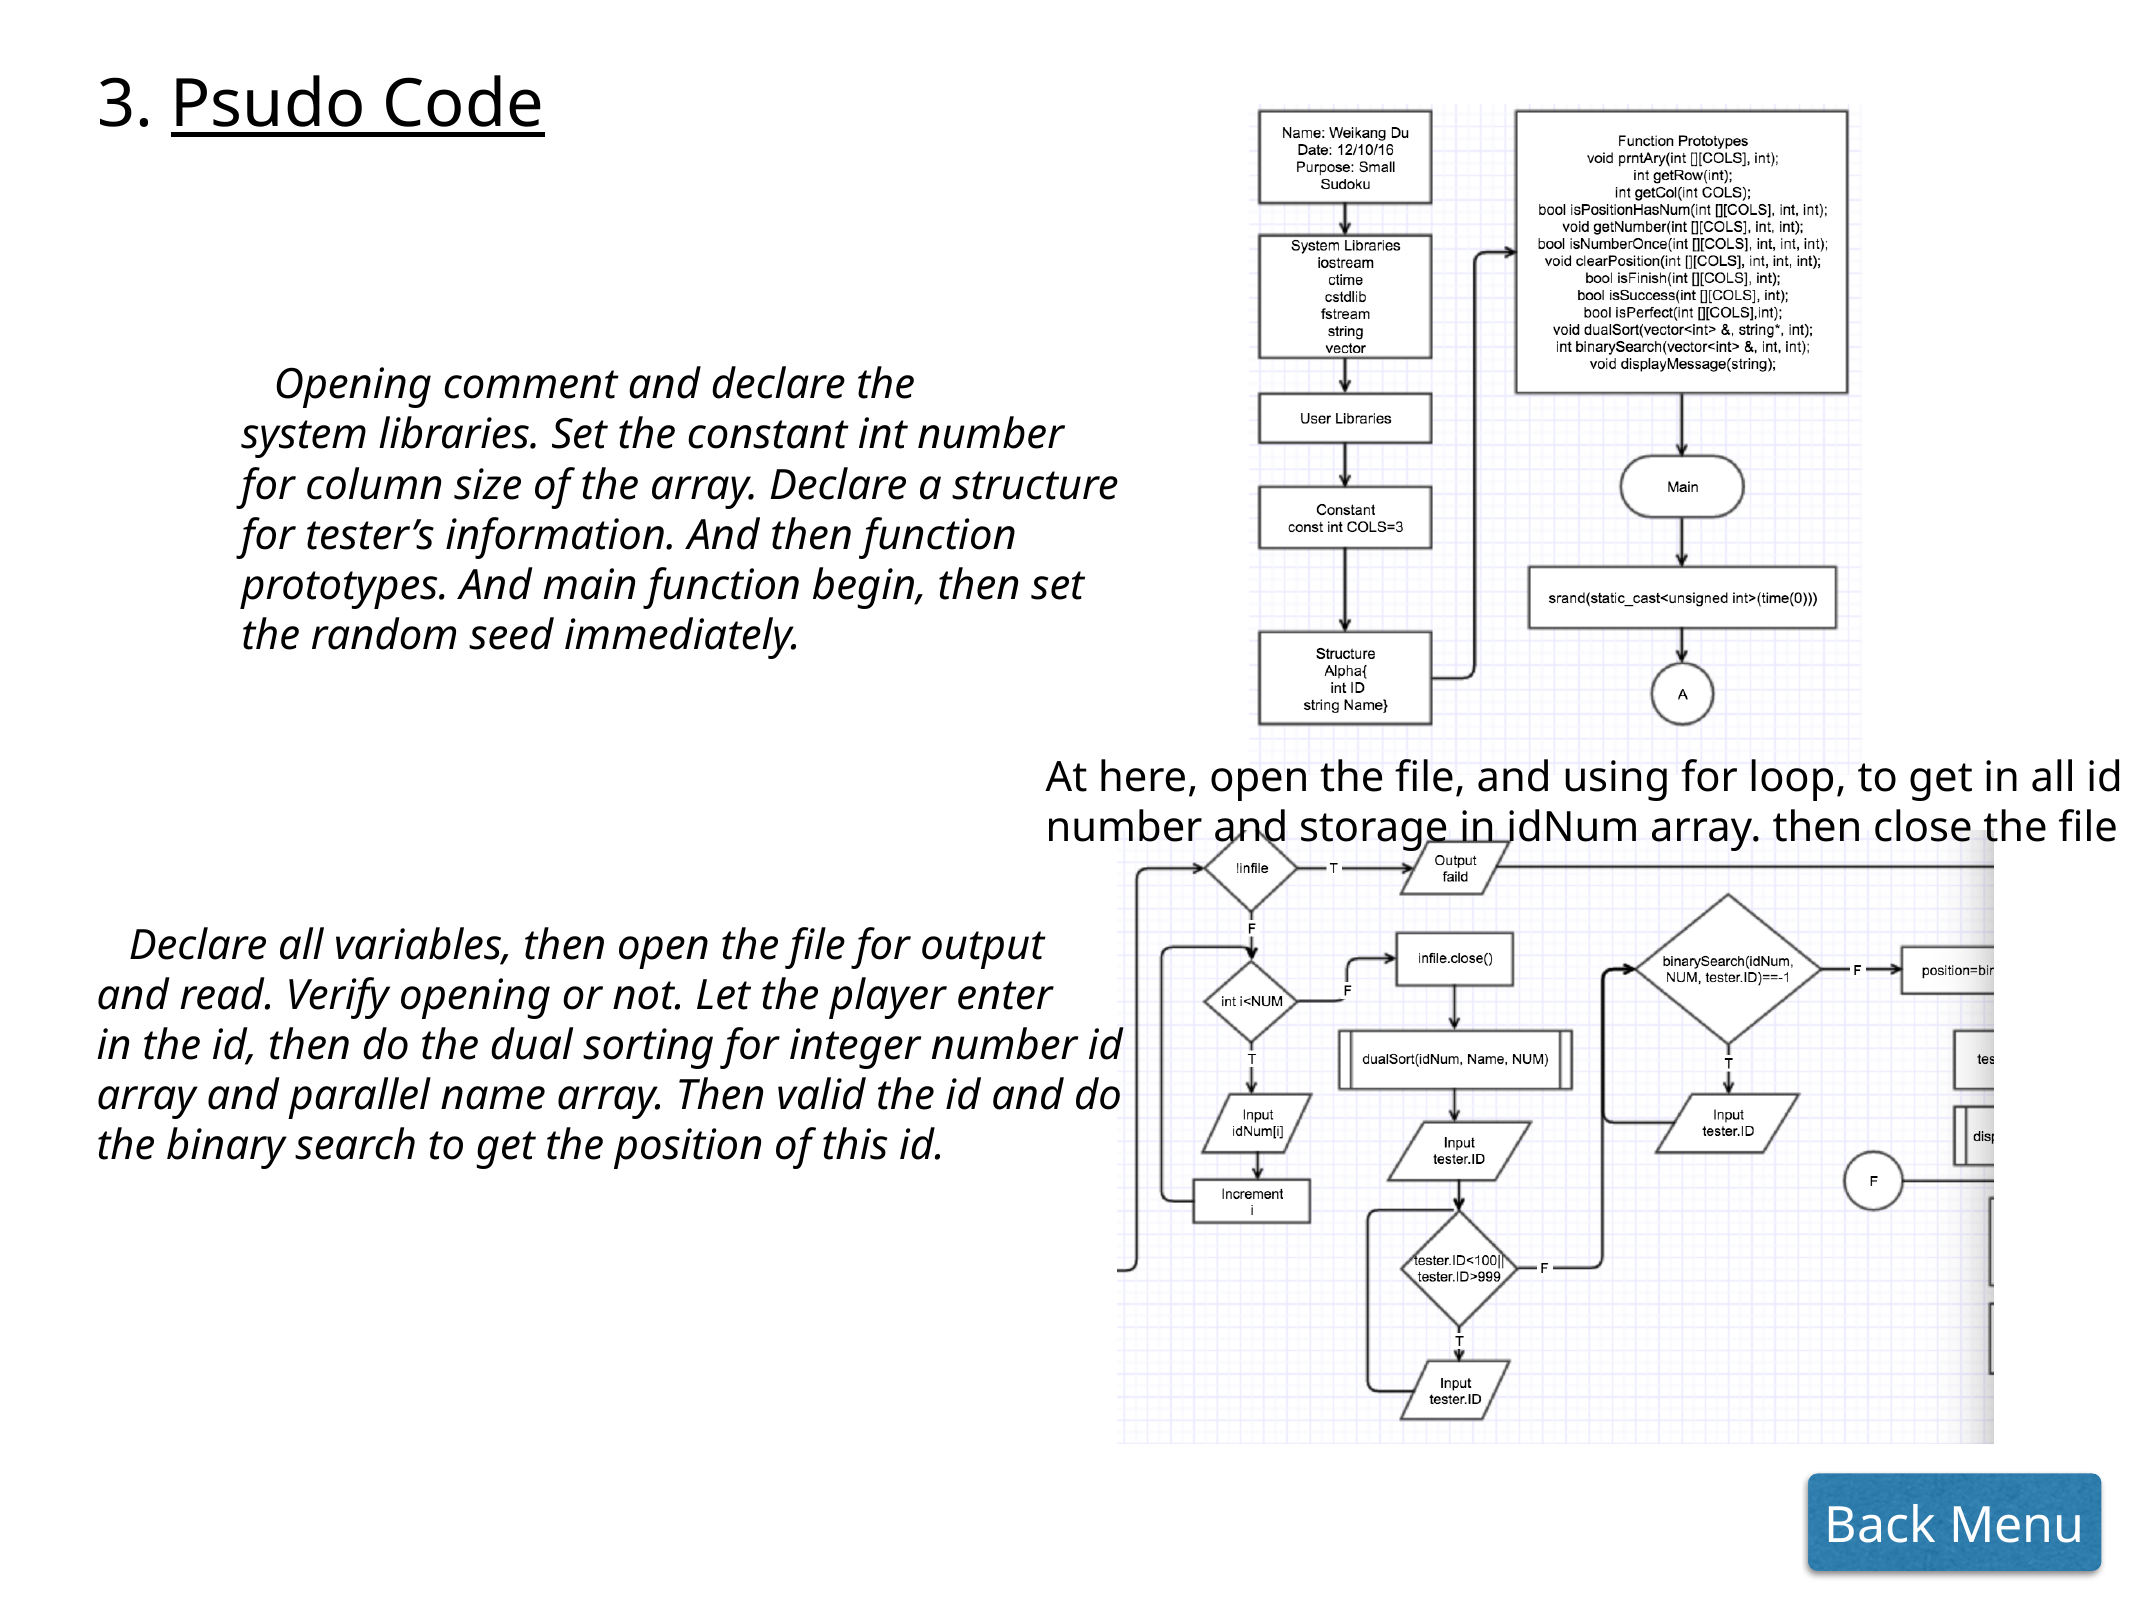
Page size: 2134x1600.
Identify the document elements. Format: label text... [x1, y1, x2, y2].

picture [1249, 103, 1862, 776]
text_box 3. Psudo Code [88, 51, 553, 149]
text_box Back Menu [1808, 1473, 2102, 1571]
text_box Declare all variables, then open the file for output and read. Verify opening or not. Let the player enter in the id, then do the dual sorting for integer number id array and parallel name array. Then valid the id and do the binary search to get the position of this id. [88, 909, 1112, 1176]
text_box Opening comment and declare the system libraries. Set the constant int number for column size of the array. Declare a structure for tester’s information. And then function prototypes. And main function begin, then set the random seed immediately. [233, 349, 1128, 666]
picture [1117, 830, 1994, 1444]
text_box At here, open the file, and using for loop, to get in all id number and storage in idNum array. then close the file [1037, 741, 2132, 859]
